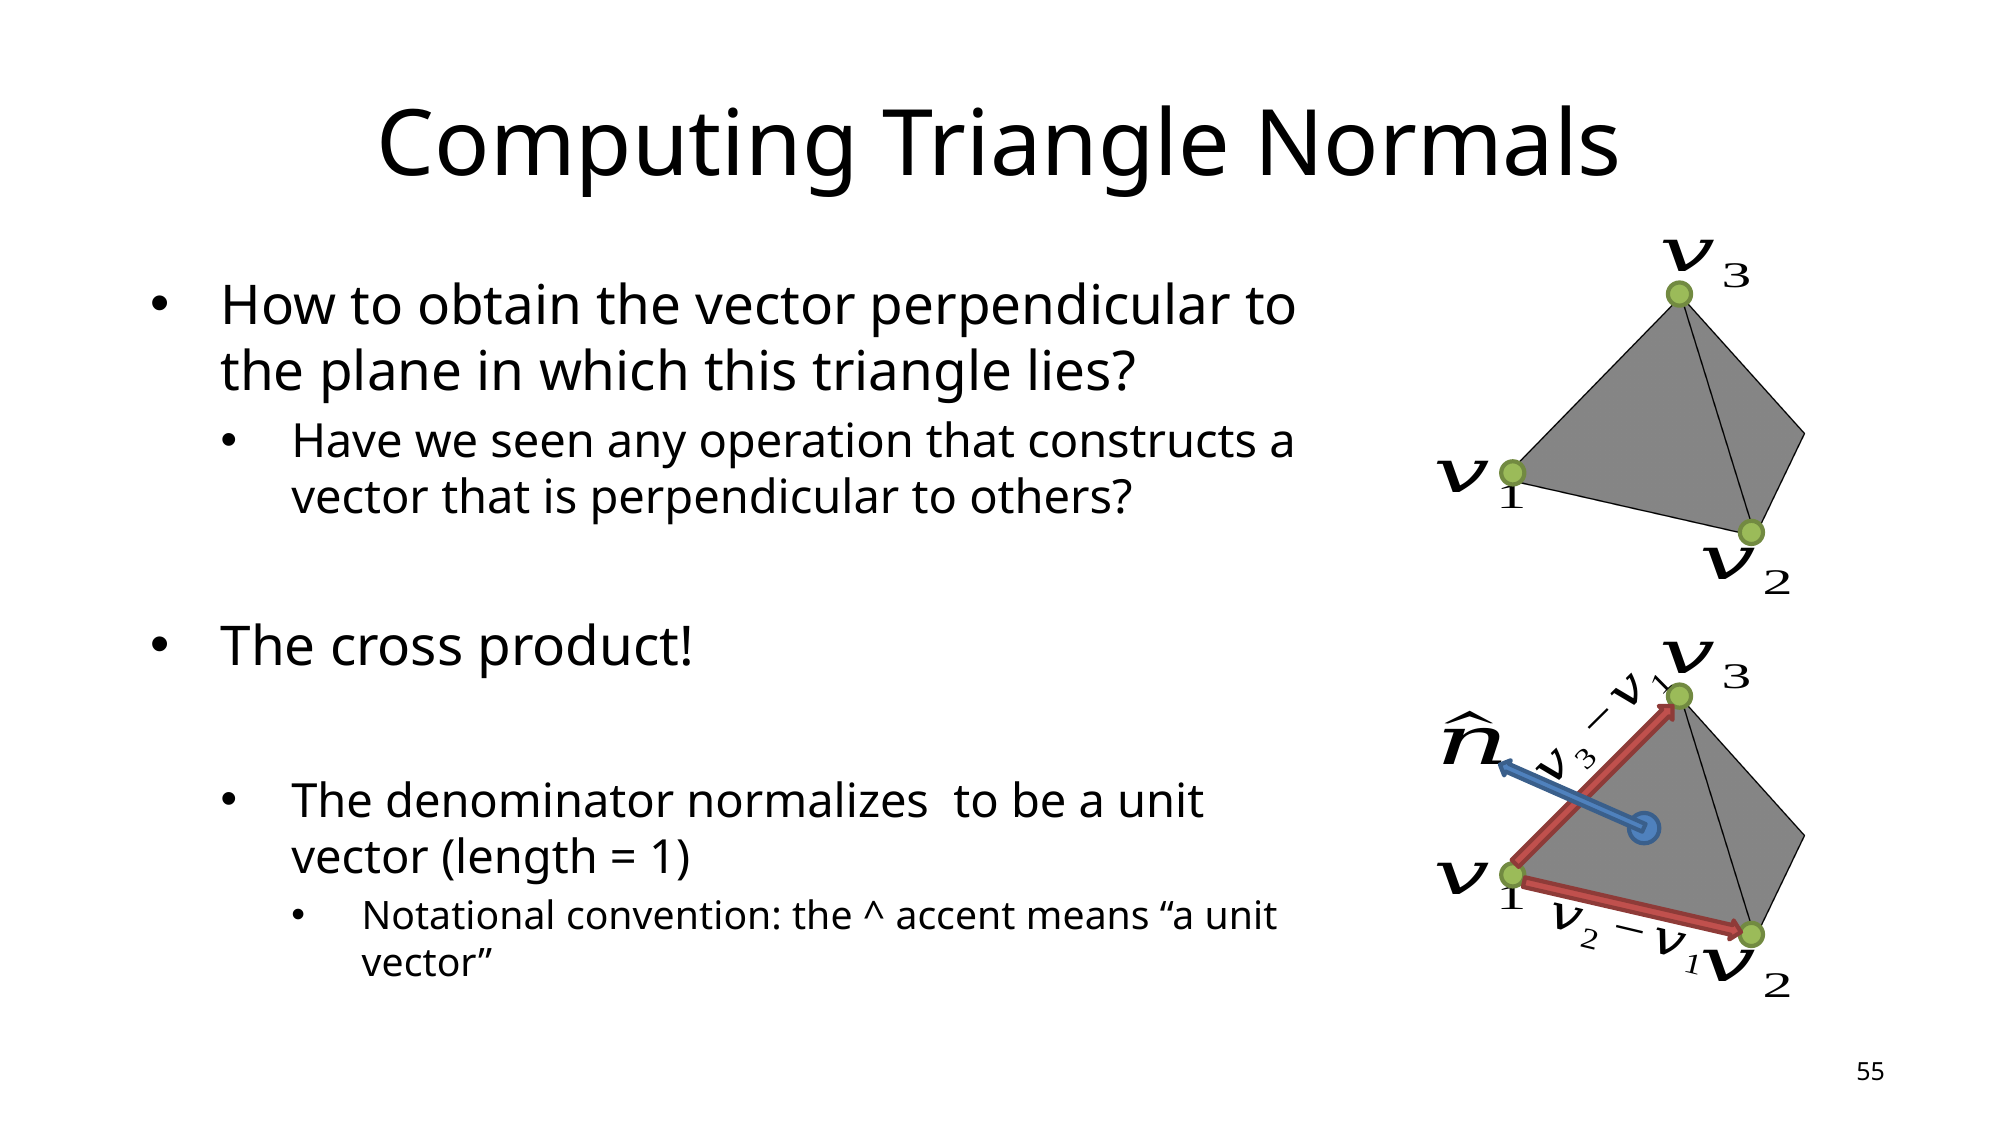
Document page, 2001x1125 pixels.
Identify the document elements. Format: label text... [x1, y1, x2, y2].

slide_number 54 [1433, 1042, 1900, 1103]
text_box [1433, 620, 1878, 1005]
title Computing Triangle Normals [99, 45, 1900, 233]
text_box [1433, 218, 1878, 603]
